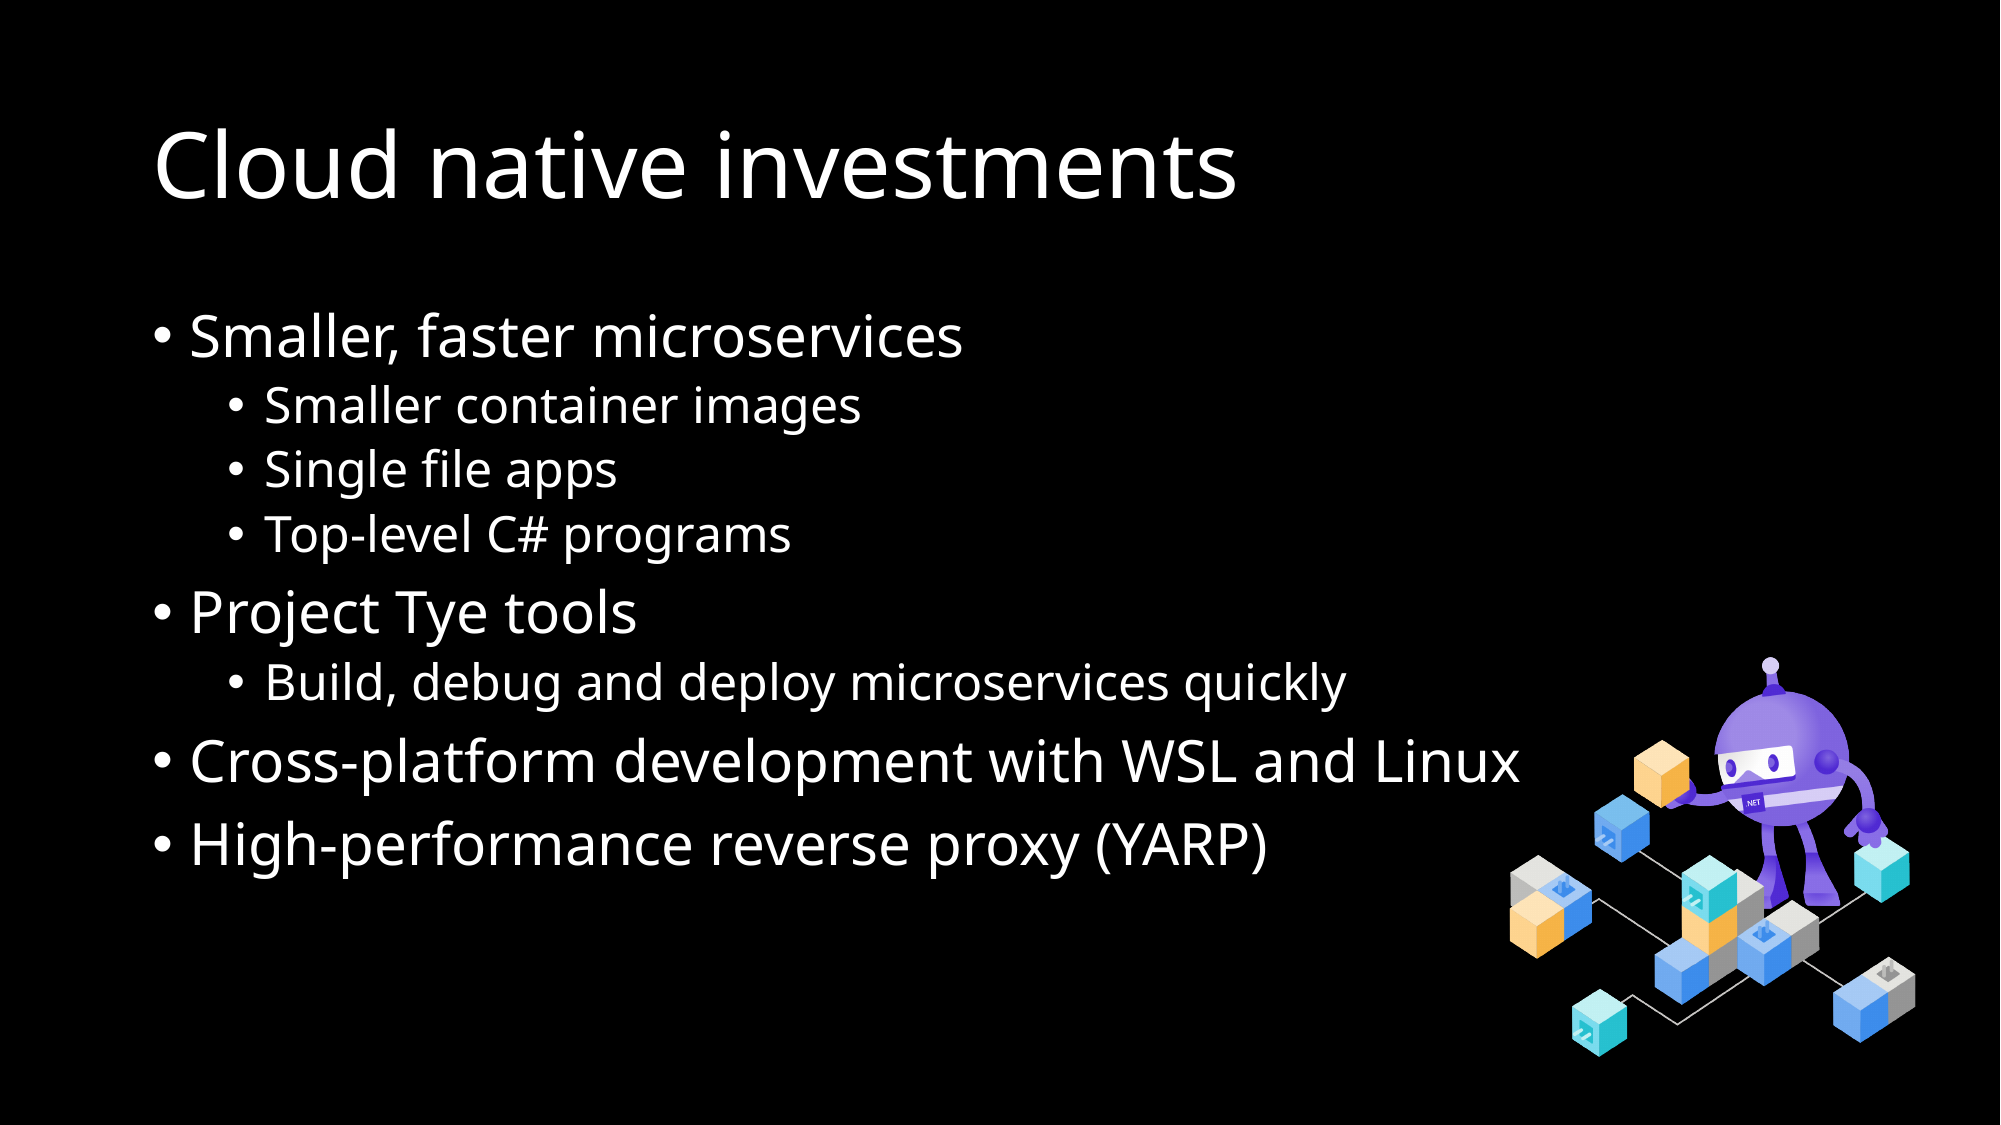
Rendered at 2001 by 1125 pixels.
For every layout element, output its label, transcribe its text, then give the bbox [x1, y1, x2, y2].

title Cloud native investments [137, 59, 1863, 278]
list Smaller, faster microservices Smaller container images Single file apps Top-level C# programs Project Tye tools Build, debug and deploy microservices quickly Cross-platform development with WSL and Linux High-performance reverse proxy (YARP) [137, 299, 1898, 1107]
picture [1509, 657, 1916, 1058]
